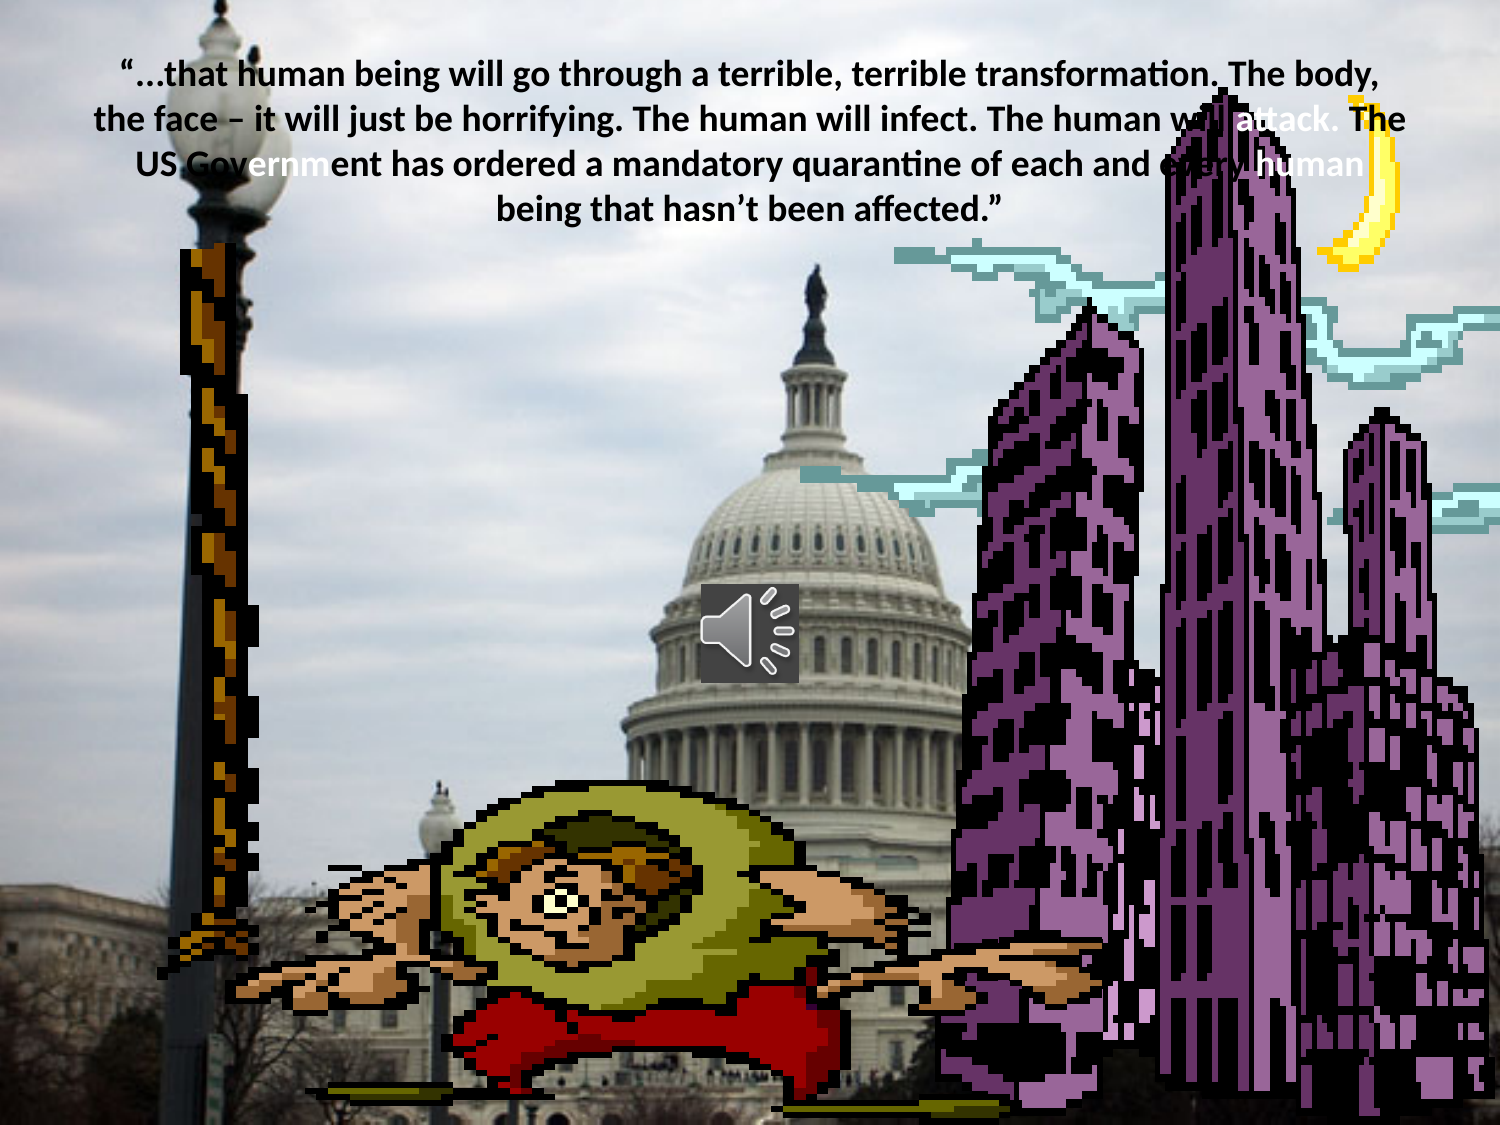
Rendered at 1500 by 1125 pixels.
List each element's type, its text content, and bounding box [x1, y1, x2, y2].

title “...that human being will go through a terrible, terrible transformation. The body, the face – it will just be horrifying. The human will infect. The human will attack. The US Government has ordered a mandatory quarantine of each and every human being that hasn’t been affected.” [75, 45, 1425, 233]
picture [0, 0, 1500, 1125]
